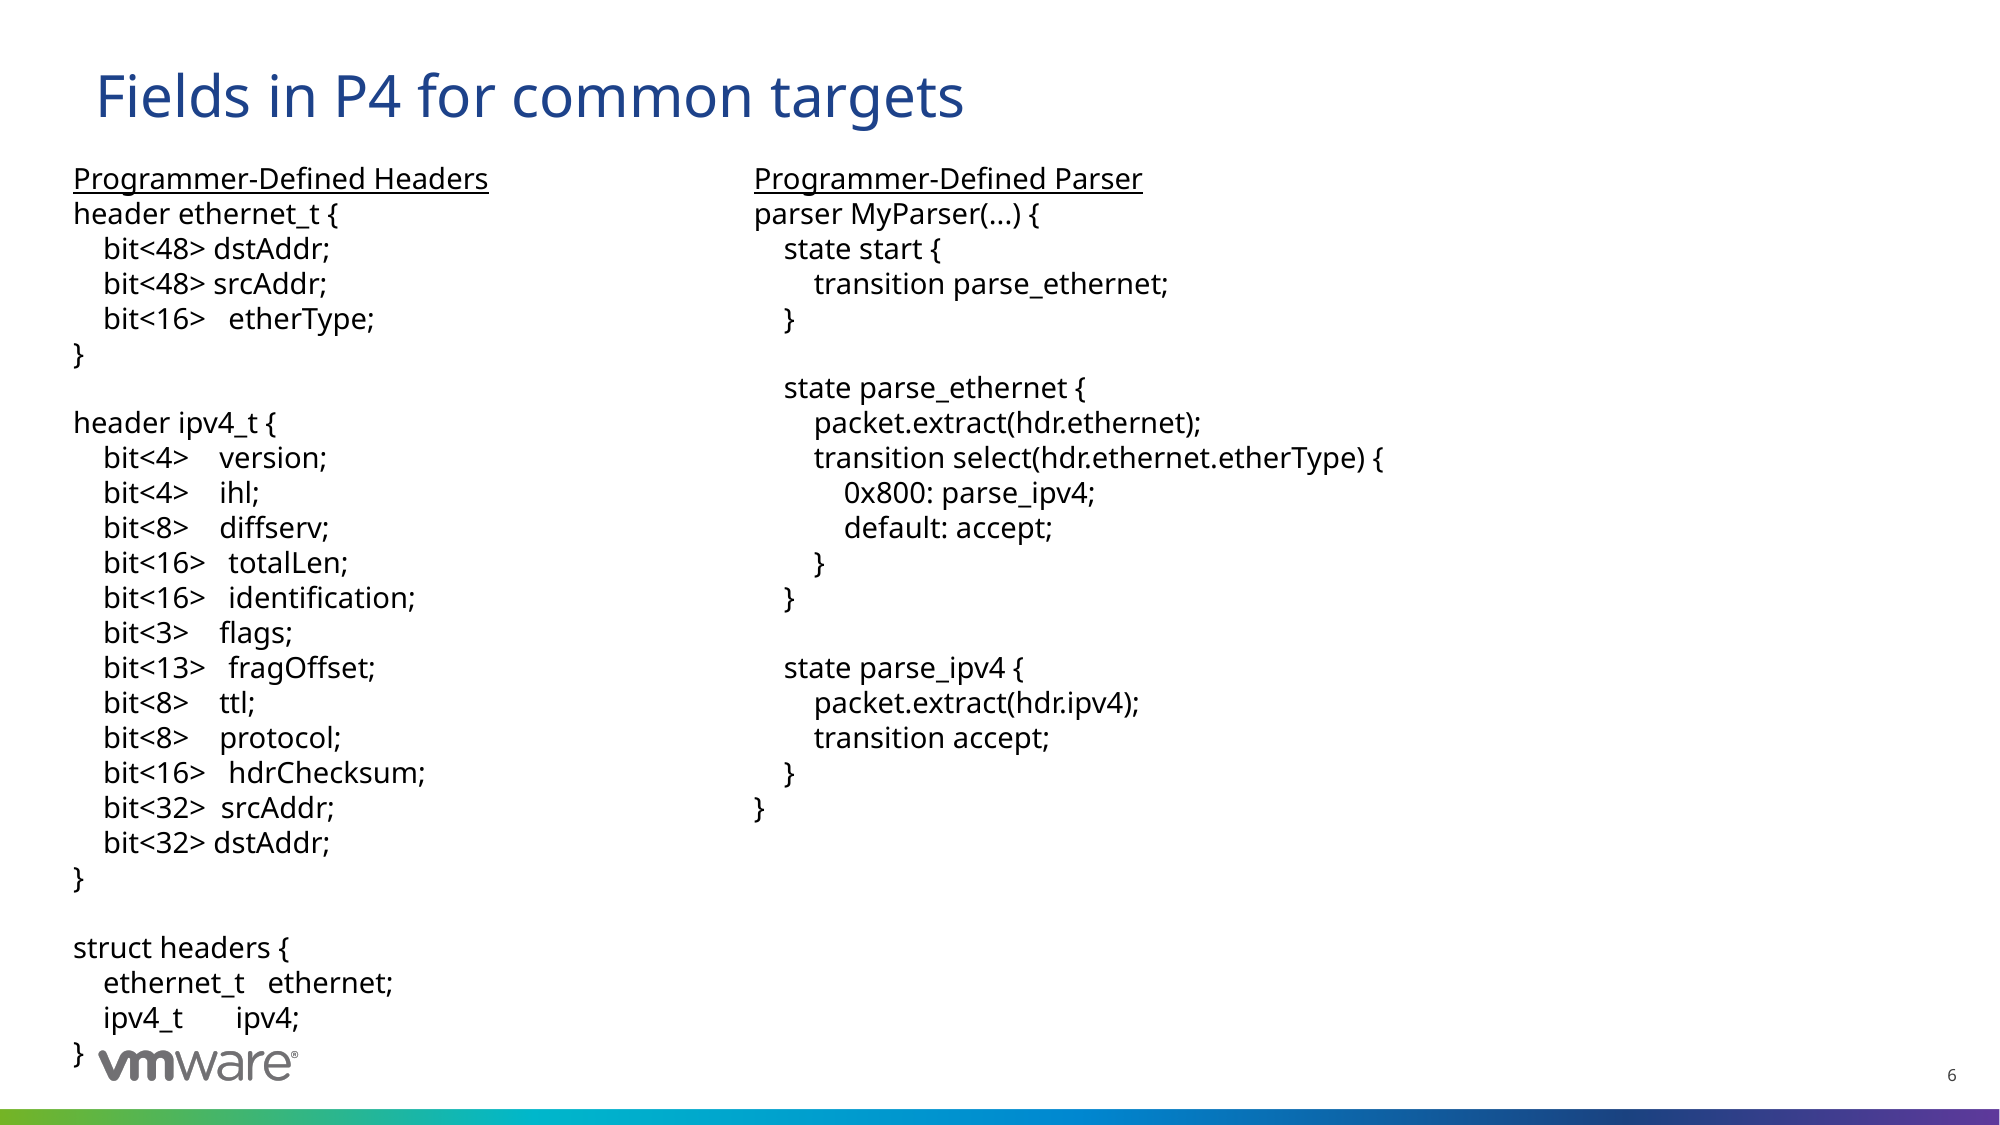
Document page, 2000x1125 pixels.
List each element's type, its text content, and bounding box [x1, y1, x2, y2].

picture [1075, 1109, 2000, 1125]
picture [0, 1109, 720, 1125]
title Fields in P4 for common targets [95, 67, 1900, 131]
text_box Programmer-Defined Parser parser MyParser(...) { state start { transition parse_ethernet; } state parse_ethernet { packet.extract(hdr.ethernet); transition select(hdr.ethernet.etherType) { 0x800: parse_ipv4; default: accept; } } state parse_ipv4 { packet.extract(hdr.ipv4); transition accept; } } [738, 145, 1610, 875]
text_box Programmer-Defined Headers header ethernet_t { bit<48> dstAddr; bit<48> srcAddr; bit<16> etherType; } header ipv4_t { bit<4> version; bit<4> ihl; bit<8> diffserv; bit<16> totalLen; bit<16> identification; bit<3> flags; bit<13> fragOffset; bit<8> ttl; bit<8> protocol; bit<16> hdrChecksum; bit<32> srcAddr; bit<32> dstAddr; } struct headers { ethernet_t ethernet; ipv4_t ipv4; } [58, 145, 568, 1119]
